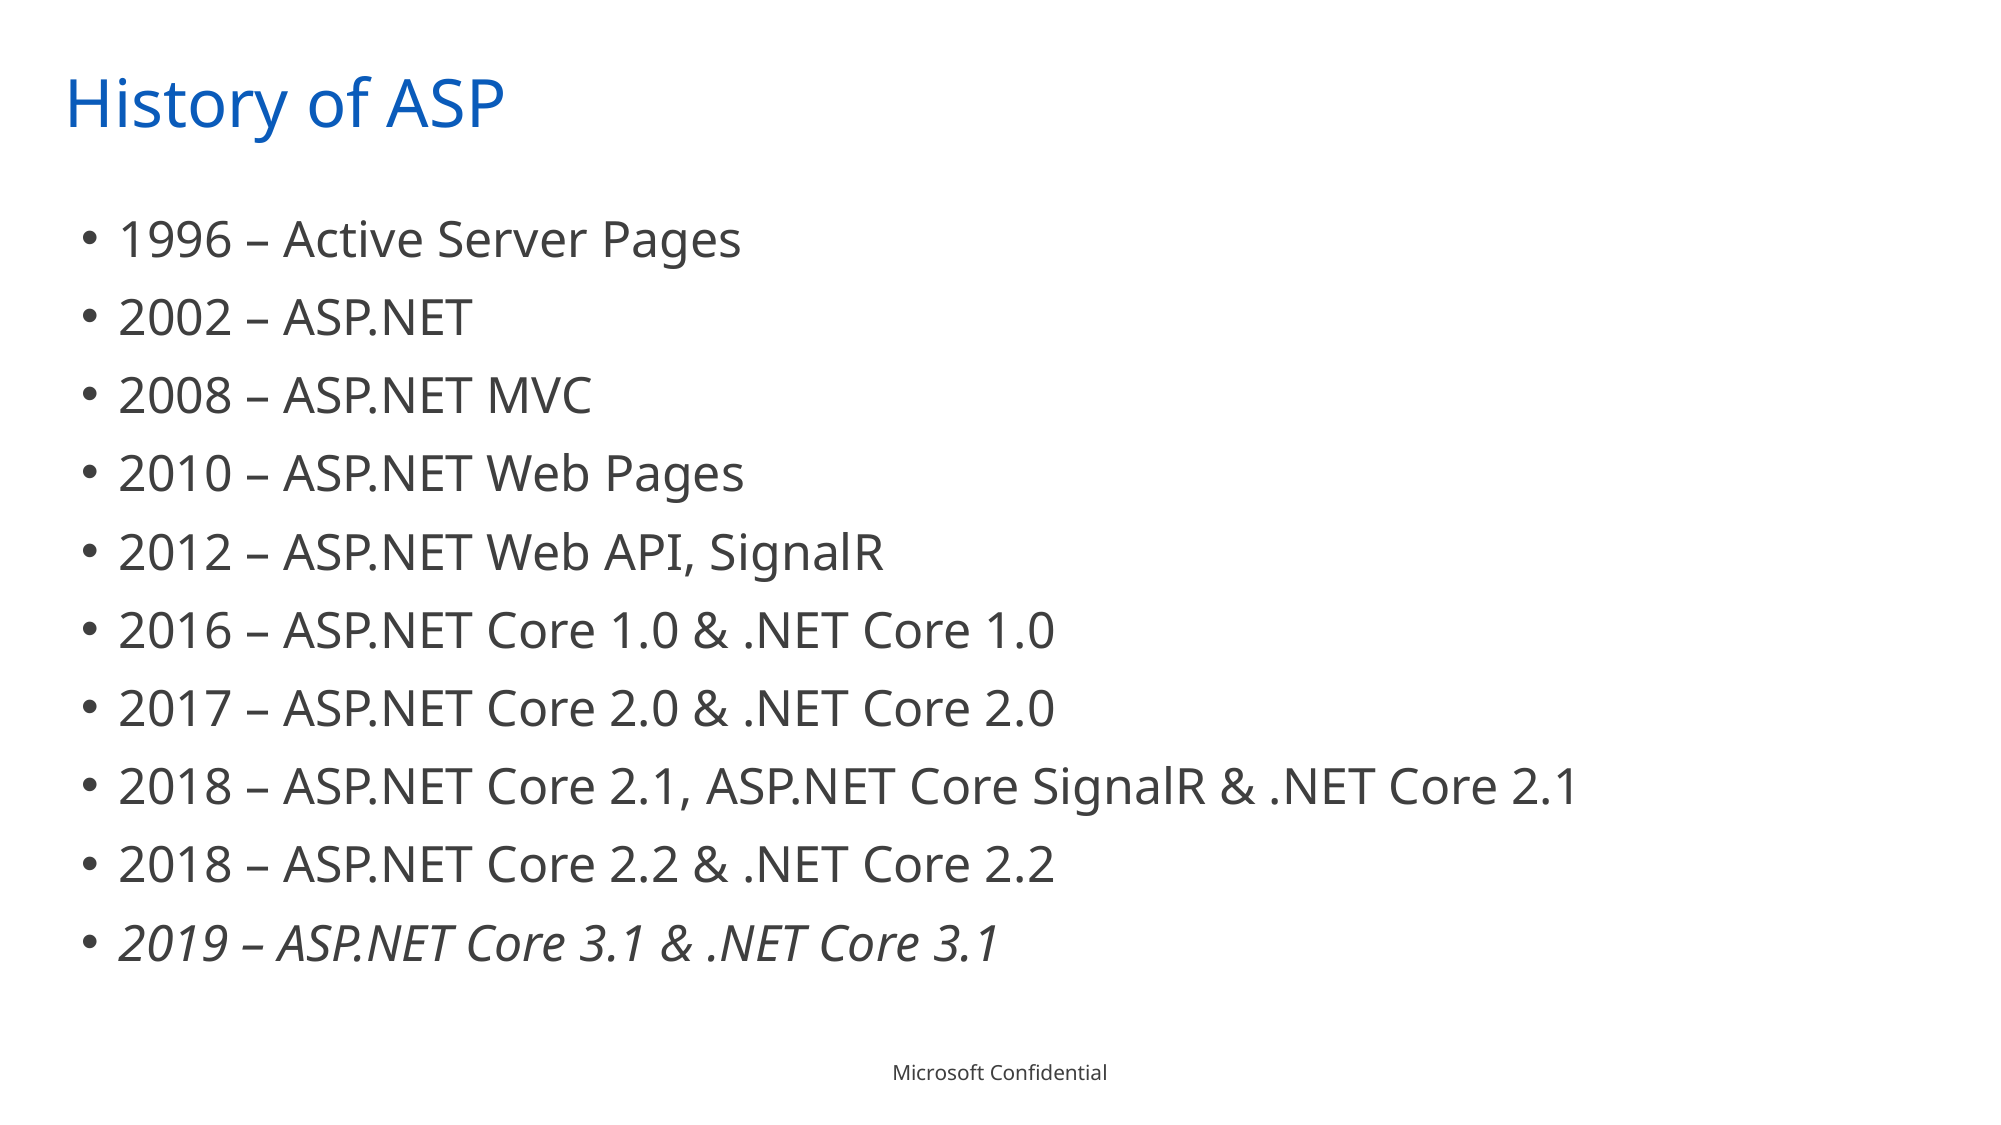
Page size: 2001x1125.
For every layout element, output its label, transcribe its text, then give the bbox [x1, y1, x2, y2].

list 1996 – Active Server Pages 2002 – ASP.NET 2008 – ASP.NET MVC 2010 – ASP.NET Web Pages 2012 – ASP.NET Web API, SignalR 2016 – ASP.NET Core 1.0 & .NET Core 1.0 2017 – ASP.NET Core 2.0 & .NET Core 2.0 2018 – ASP.NET Core 2.1, ASP.NET Core SignalR & .NET Core 2.1 2018 – ASP.NET Core 2.2 & .NET Core 2.2 2019 – ASP.NET Core 3.1 & .NET Core 3.1 [66, 187, 1899, 1001]
title History of ASP [49, 49, 1899, 162]
